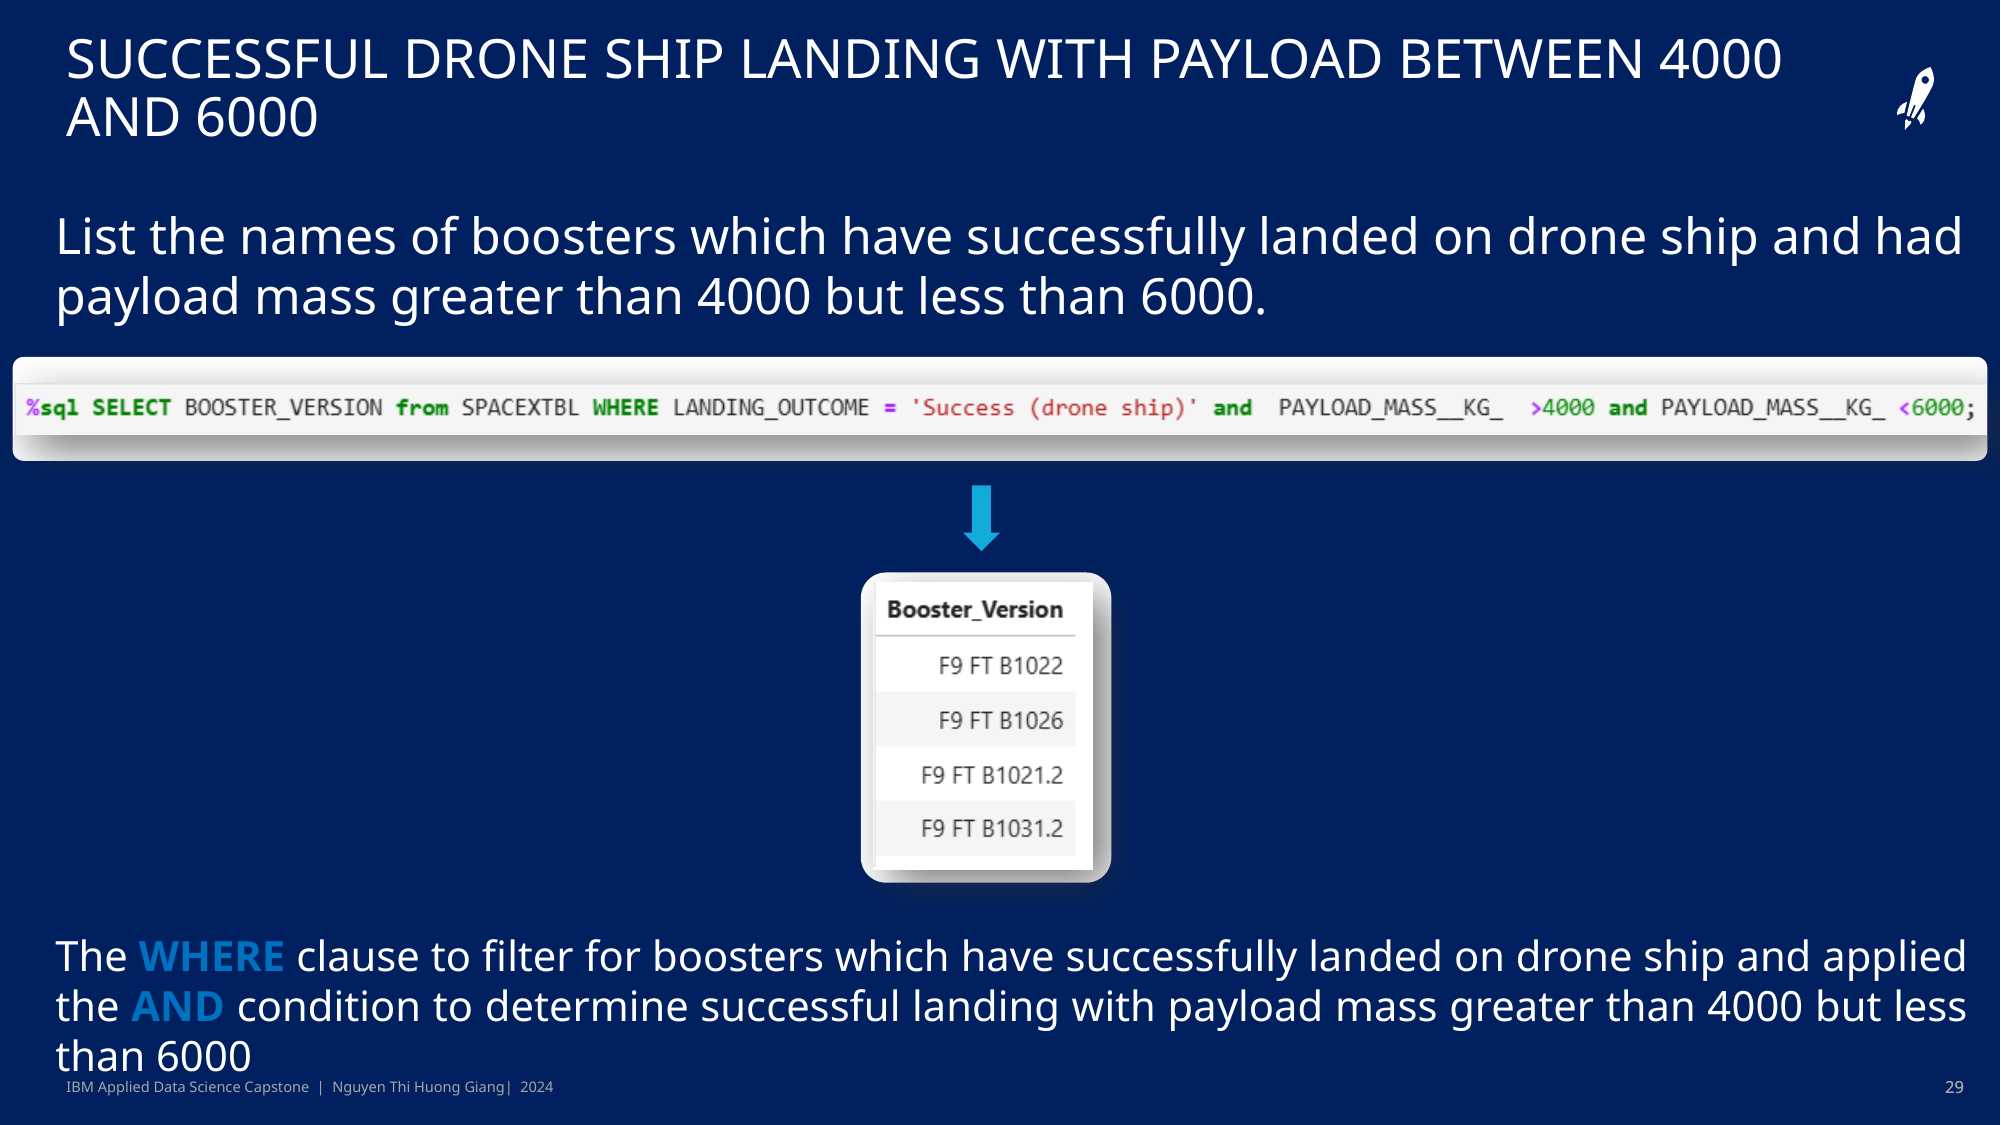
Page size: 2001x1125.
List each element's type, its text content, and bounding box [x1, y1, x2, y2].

text_box [960, 486, 1003, 553]
list List the names of boosters which have successfully landed on drone ship and had payload mass greater than 4000 but less than 6000. The WHERE clause to filter for boosters which have successfully landed on drone ship and applied the AND condition to determine successful landing with payload mass greater than 4000 but less than 6000 [55, 204, 1969, 356]
text_box [12, 356, 1988, 383]
picture [13, 382, 1987, 435]
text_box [861, 573, 1111, 882]
list List the names of boosters which have successfully landed on drone ship and had payload mass greater than 4000 but less than 6000. The WHERE clause to filter for boosters which have successfully landed on drone ship and applied the AND condition to determine successful landing with payload mass greater than 4000 but less than 6000 [55, 485, 1969, 1017]
title Successful Drone Ship Landing with Payload between 4000 and 6000 [66, 30, 1863, 149]
